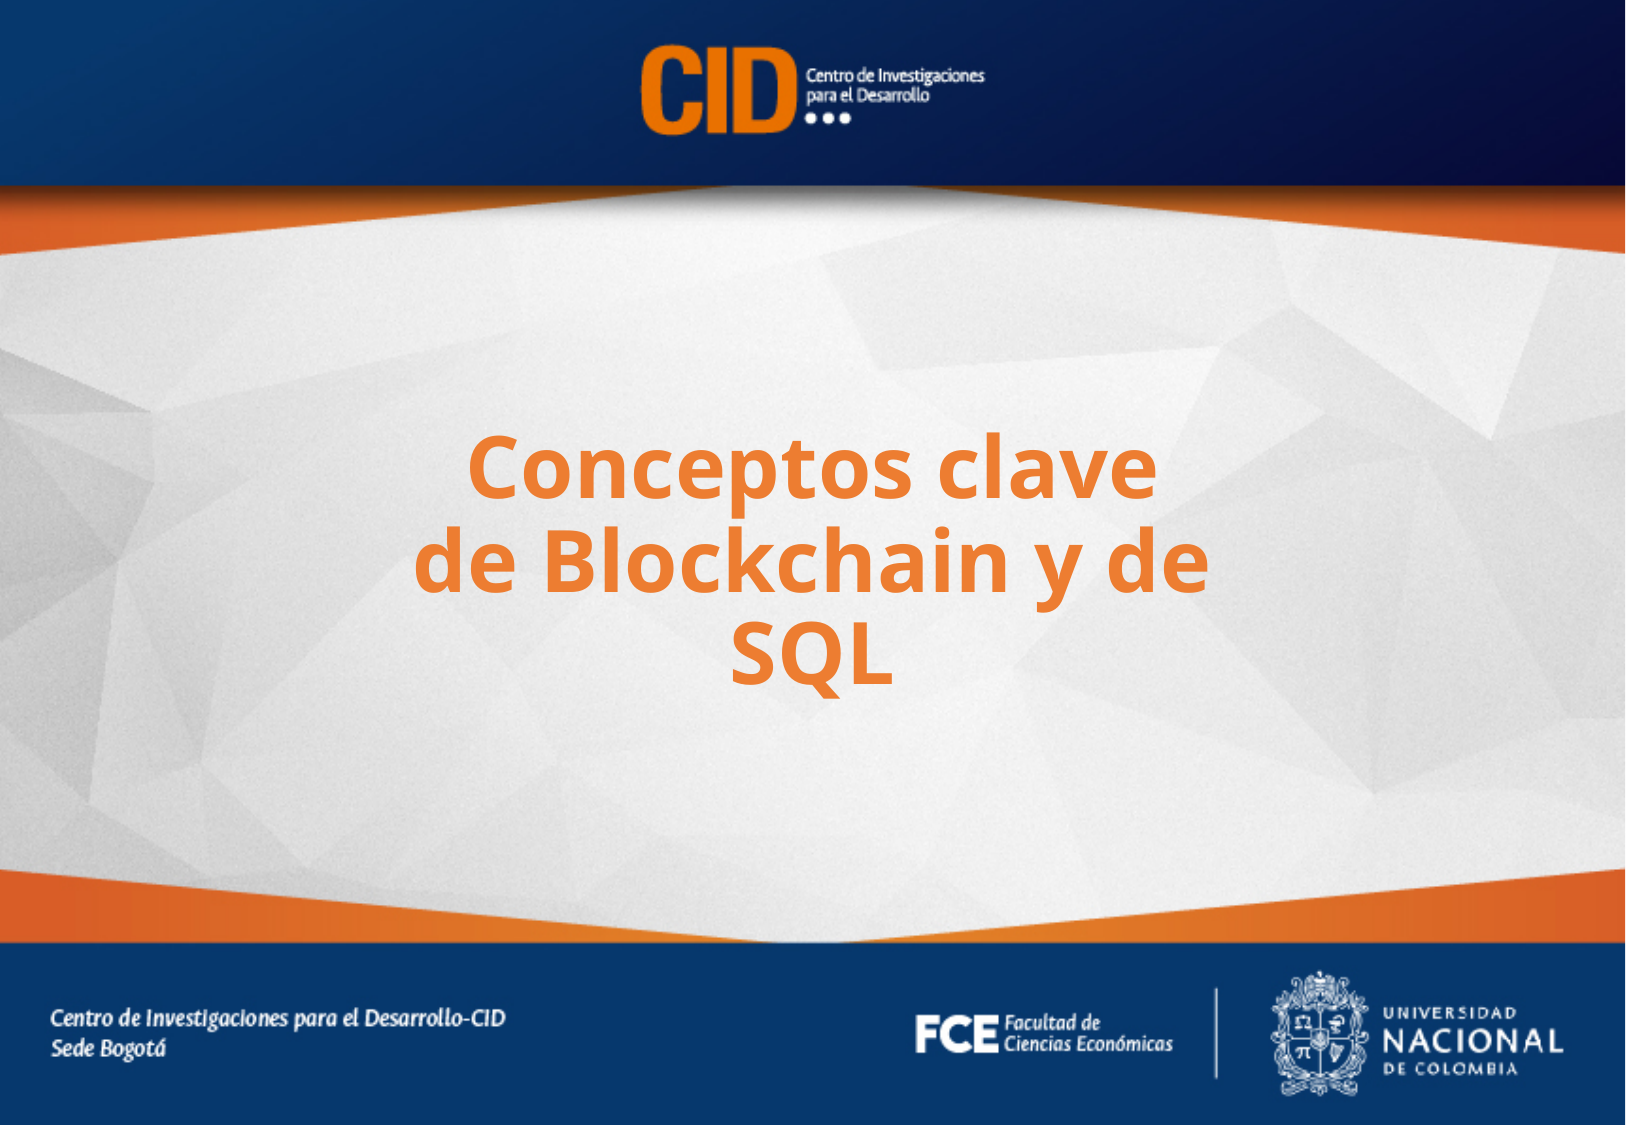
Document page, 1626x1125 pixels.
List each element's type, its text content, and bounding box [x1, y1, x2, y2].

text_box [323, 520, 1157, 672]
text_box Conceptos clave de Blockchain y de SQL [395, 413, 1229, 712]
picture [0, 0, 1626, 1125]
